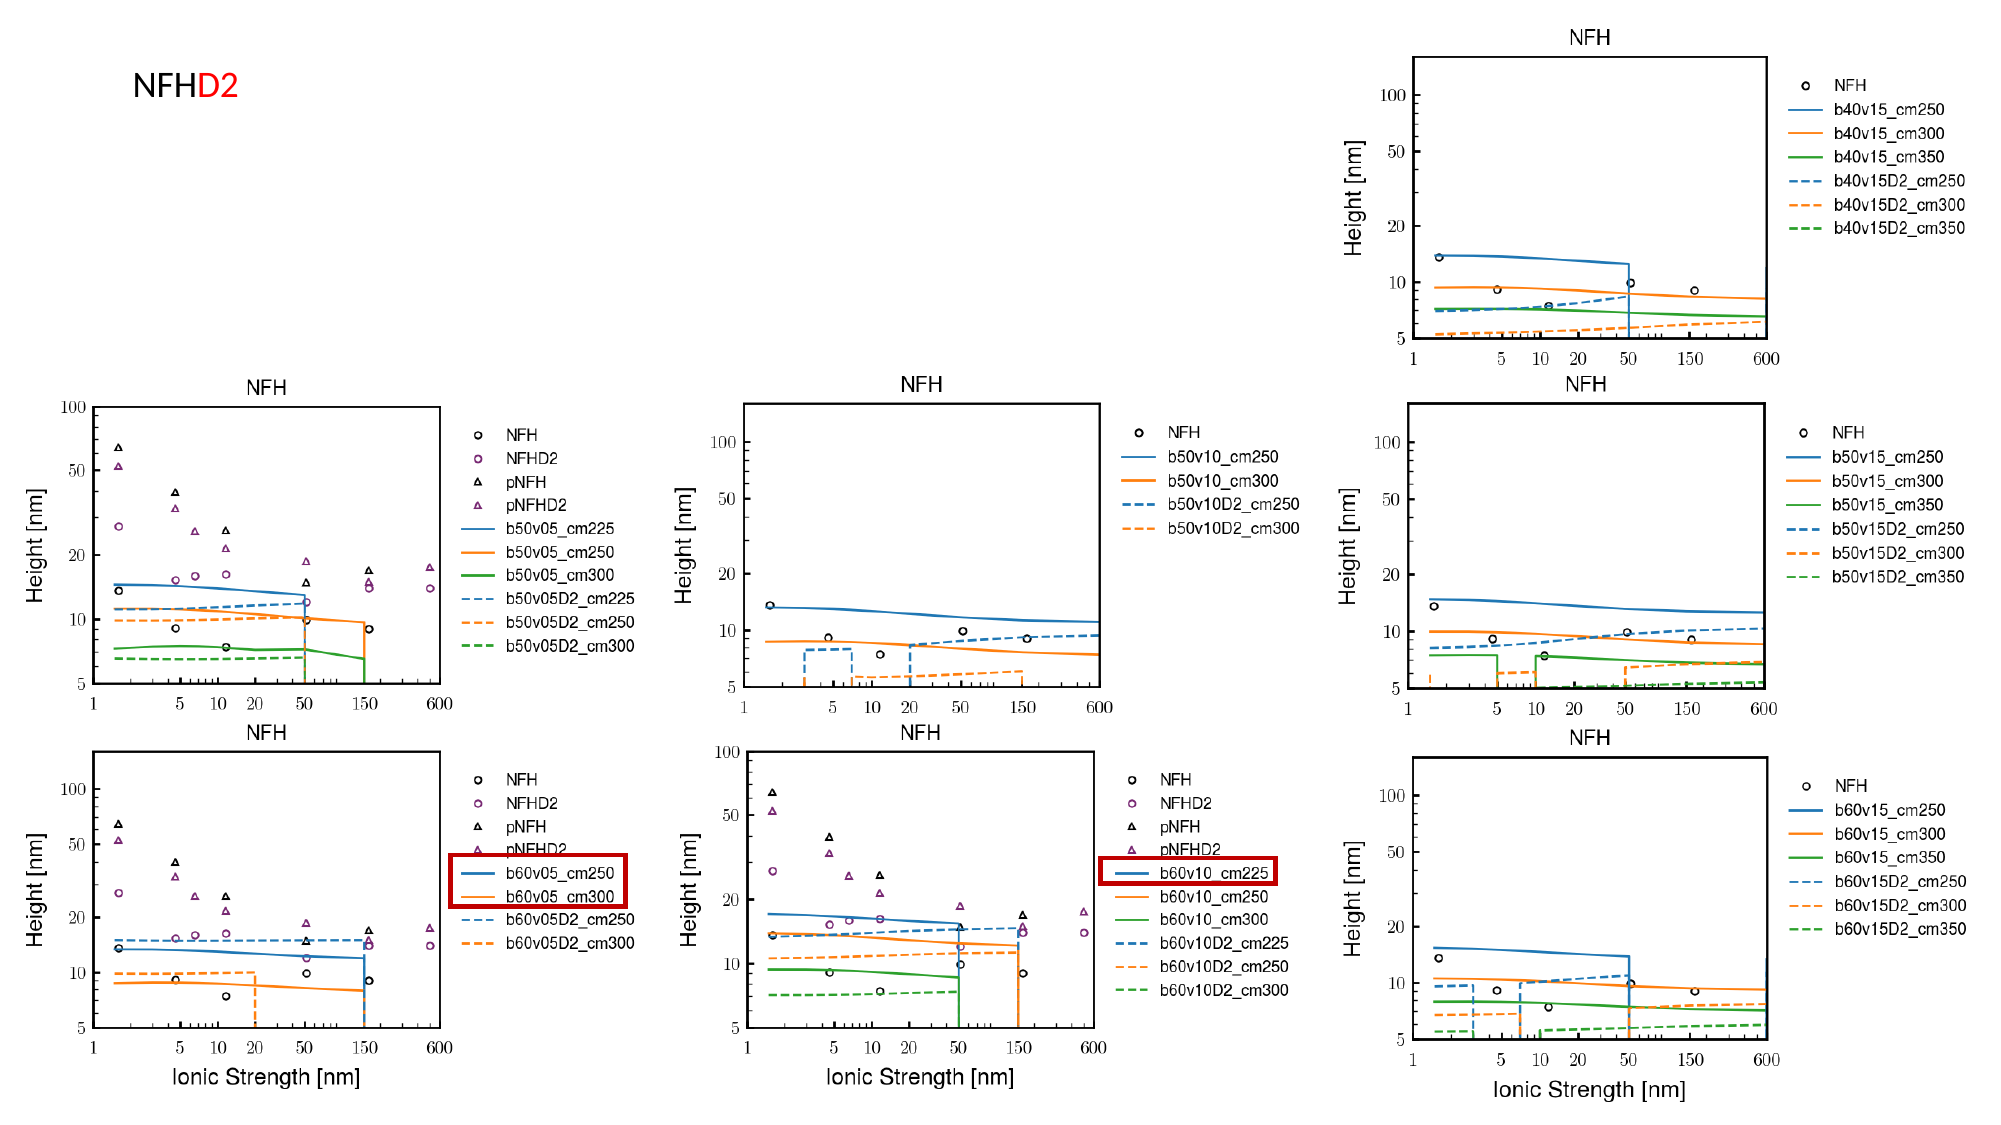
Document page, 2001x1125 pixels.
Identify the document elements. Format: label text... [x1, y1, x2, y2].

picture [1333, 23, 1971, 1106]
picture [18, 371, 648, 1097]
picture [669, 372, 1302, 1097]
text_box NFHD2 [117, 52, 758, 113]
